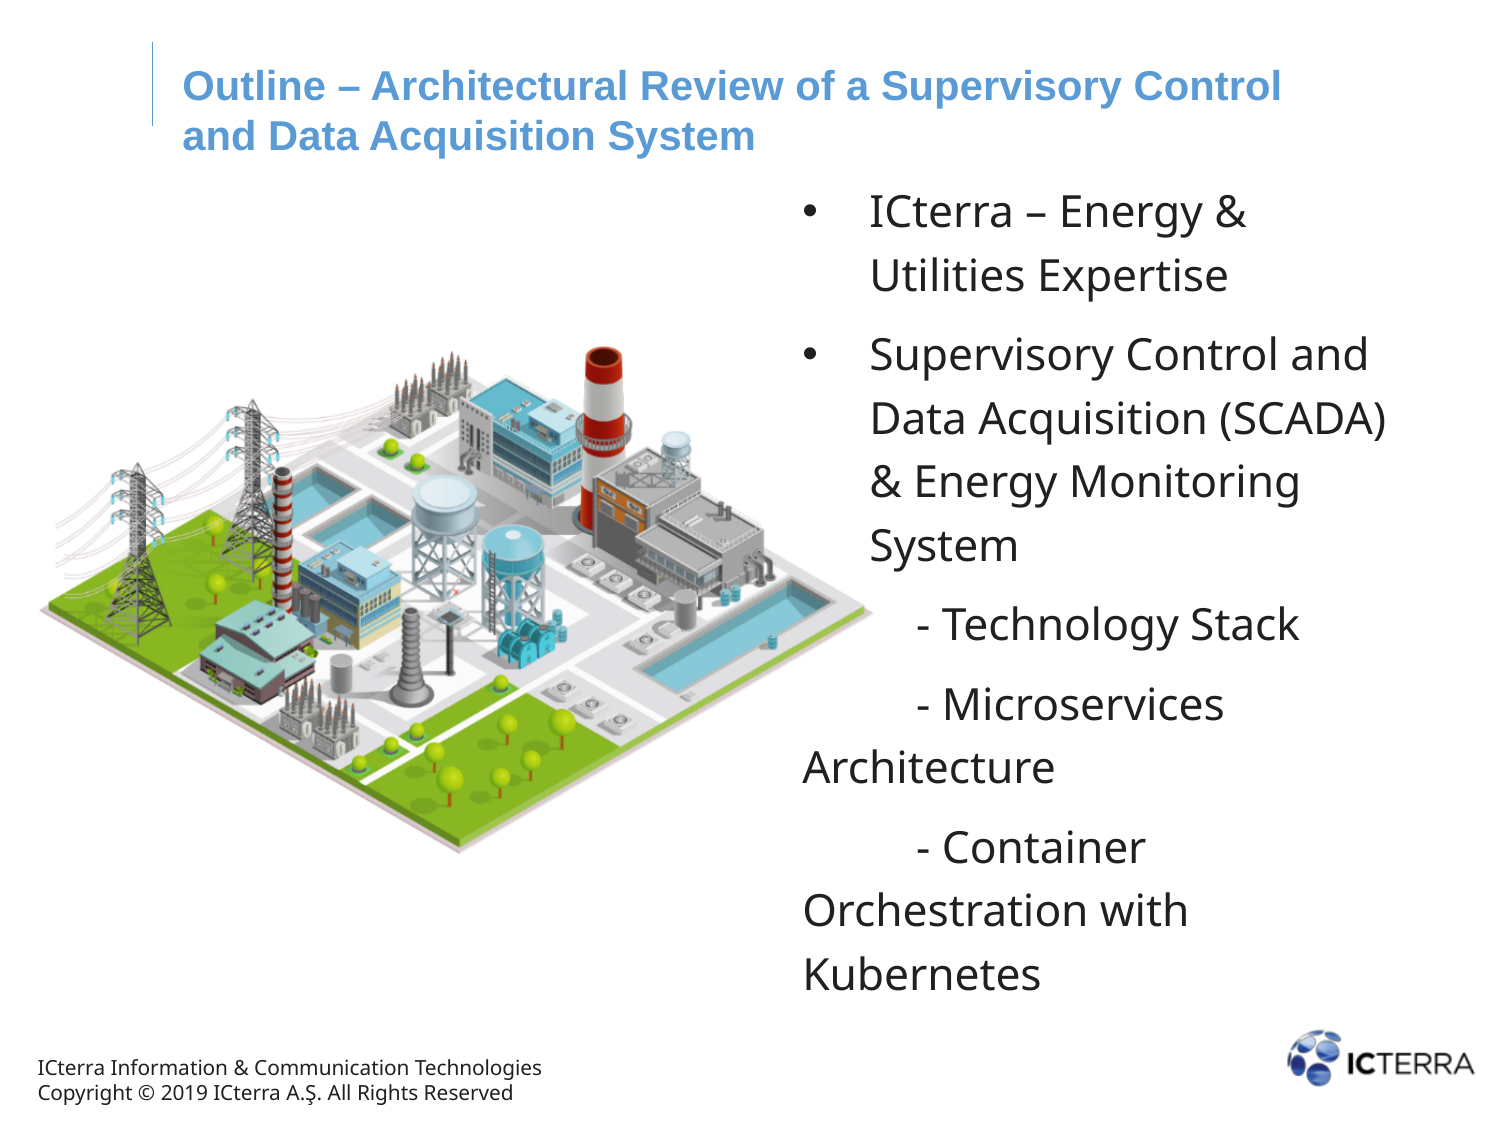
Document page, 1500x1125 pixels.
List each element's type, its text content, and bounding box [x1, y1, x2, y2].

text_box Outline – Architectural Review of a Supervisory Control and Data Acquisition System [174, 51, 1306, 167]
picture [28, 330, 885, 859]
picture [1265, 979, 1500, 1125]
list ICterra – Energy & Utilities Expertise Supervisory Control and Data Acquisition (SCADA) & Energy Monitoring System - Technology Stack - Microservices Architecture - Container Orchestration with Kubernetes [794, 164, 1423, 1018]
